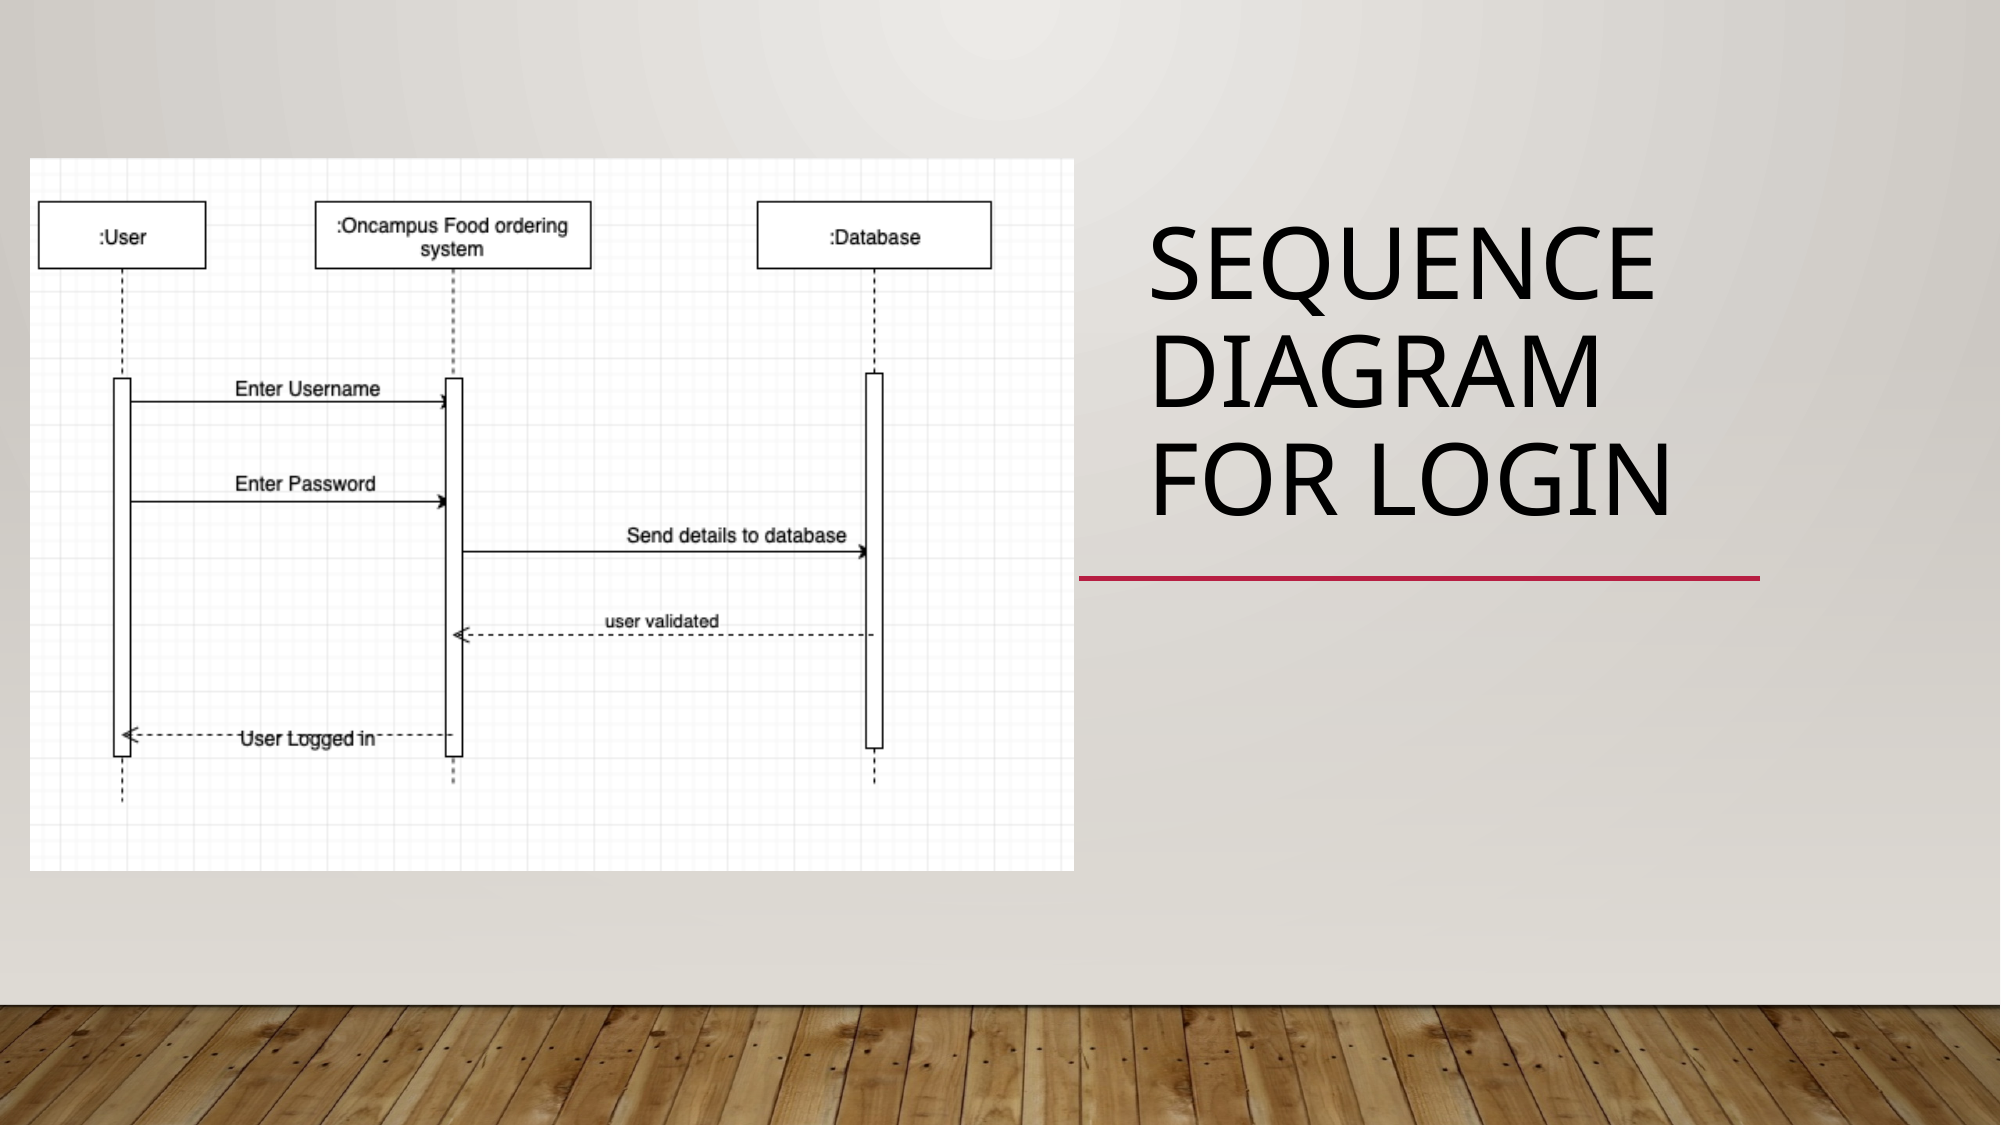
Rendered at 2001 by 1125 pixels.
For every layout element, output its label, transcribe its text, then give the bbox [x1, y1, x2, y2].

text_box [0, 0, 2000, 330]
text_box [0, 330, 2000, 1004]
text_box Sequence Diagram for login [1132, 147, 1814, 538]
picture [30, 158, 1075, 871]
picture [0, 1006, 2000, 1125]
